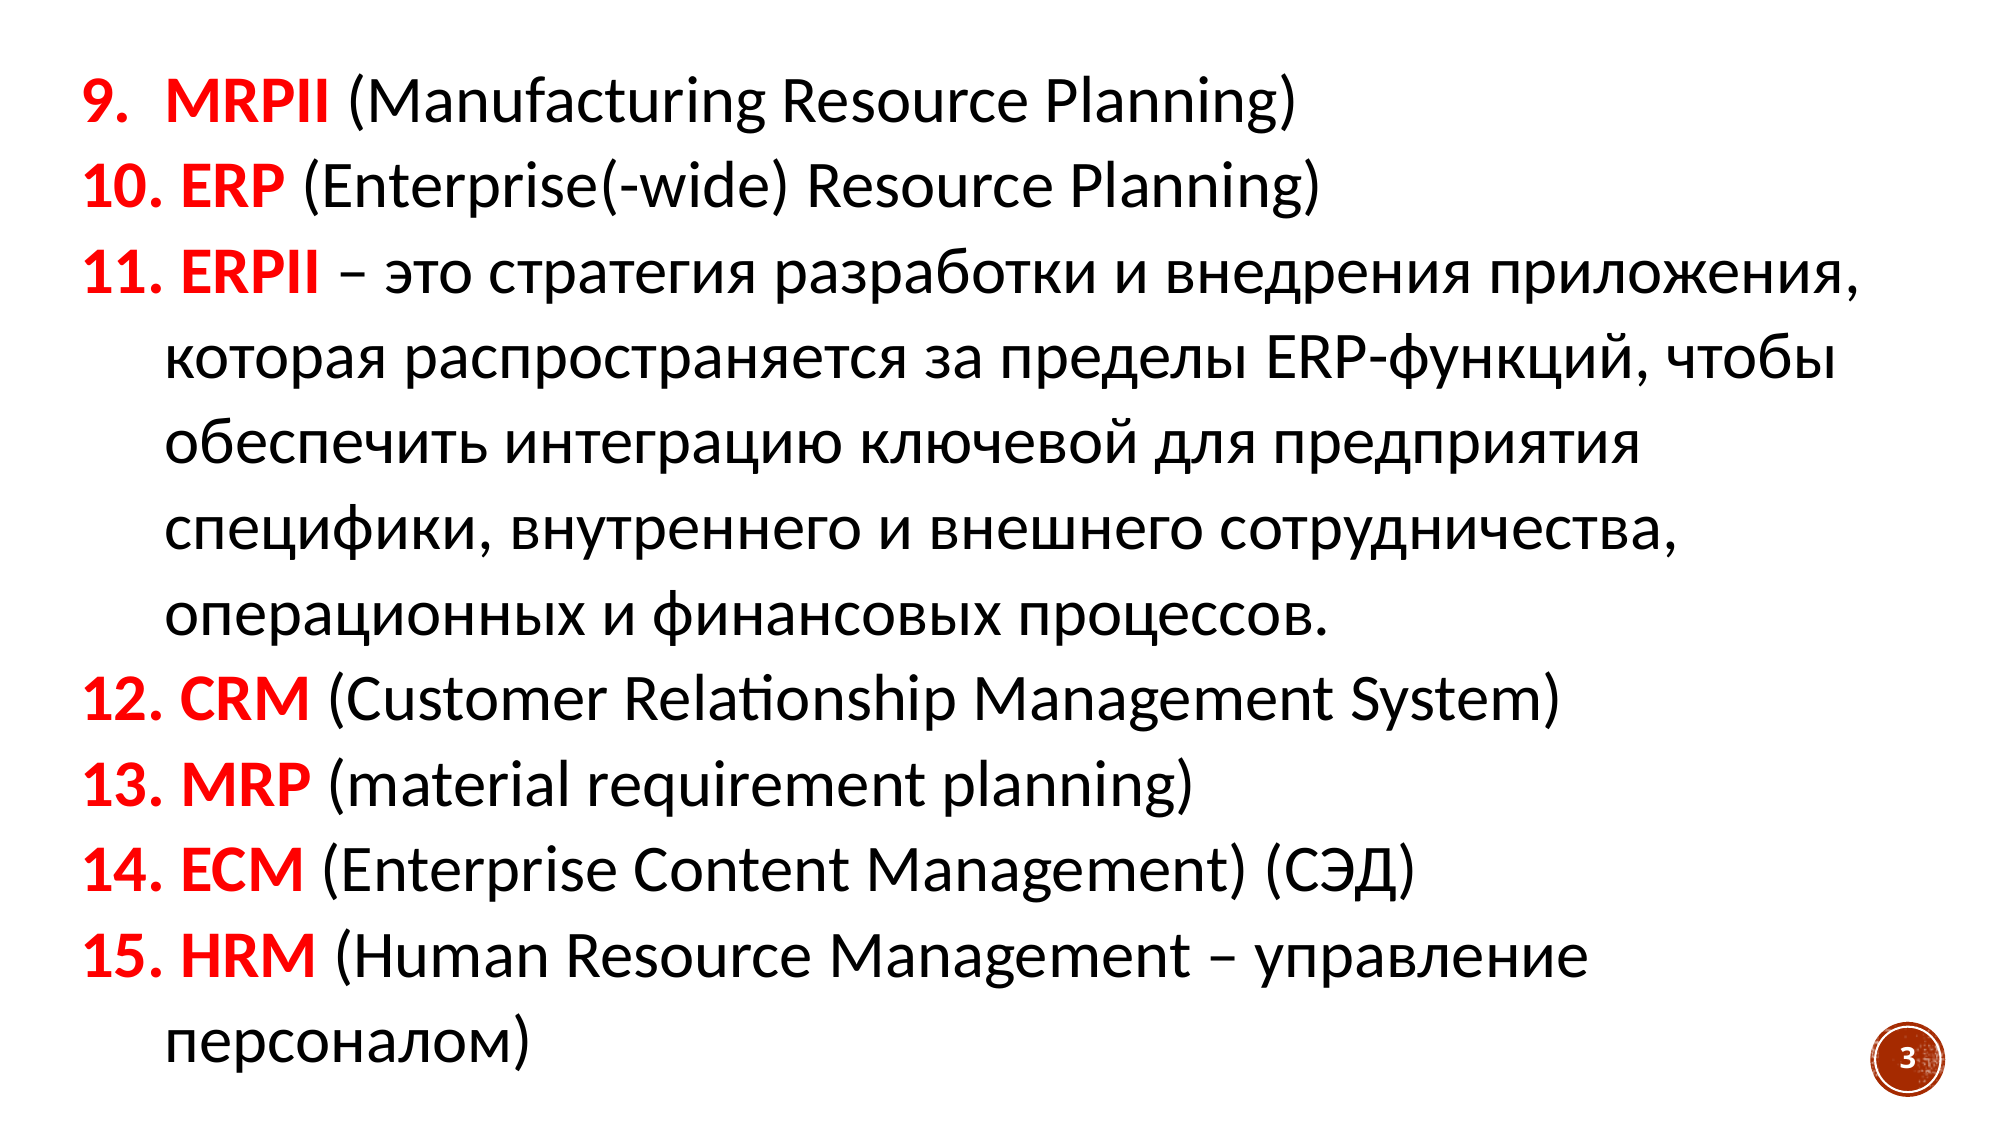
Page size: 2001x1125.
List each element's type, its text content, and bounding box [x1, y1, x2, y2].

text_box MRPII (Manufacturing Resource Planning) ERP (Enterprise(-wide) Resource Planning) ERPII – это стратегия разработки и внедрения приложения, которая распространяется за пределы ERP-функций, чтобы обеспечить интеграцию ключевой для предприятия специфики, внутреннего и внешнего сотрудничества, операционных и финансовых процессов. CRM (Customer Relationship Management System) MRP (material requirement planning) ECM (Enterprise Content Management) (СЭД) HRM (Human Resource Management – управление персоналом) [65, 42, 1961, 1084]
slide_number 3 [1855, 1084, 1961, 1089]
